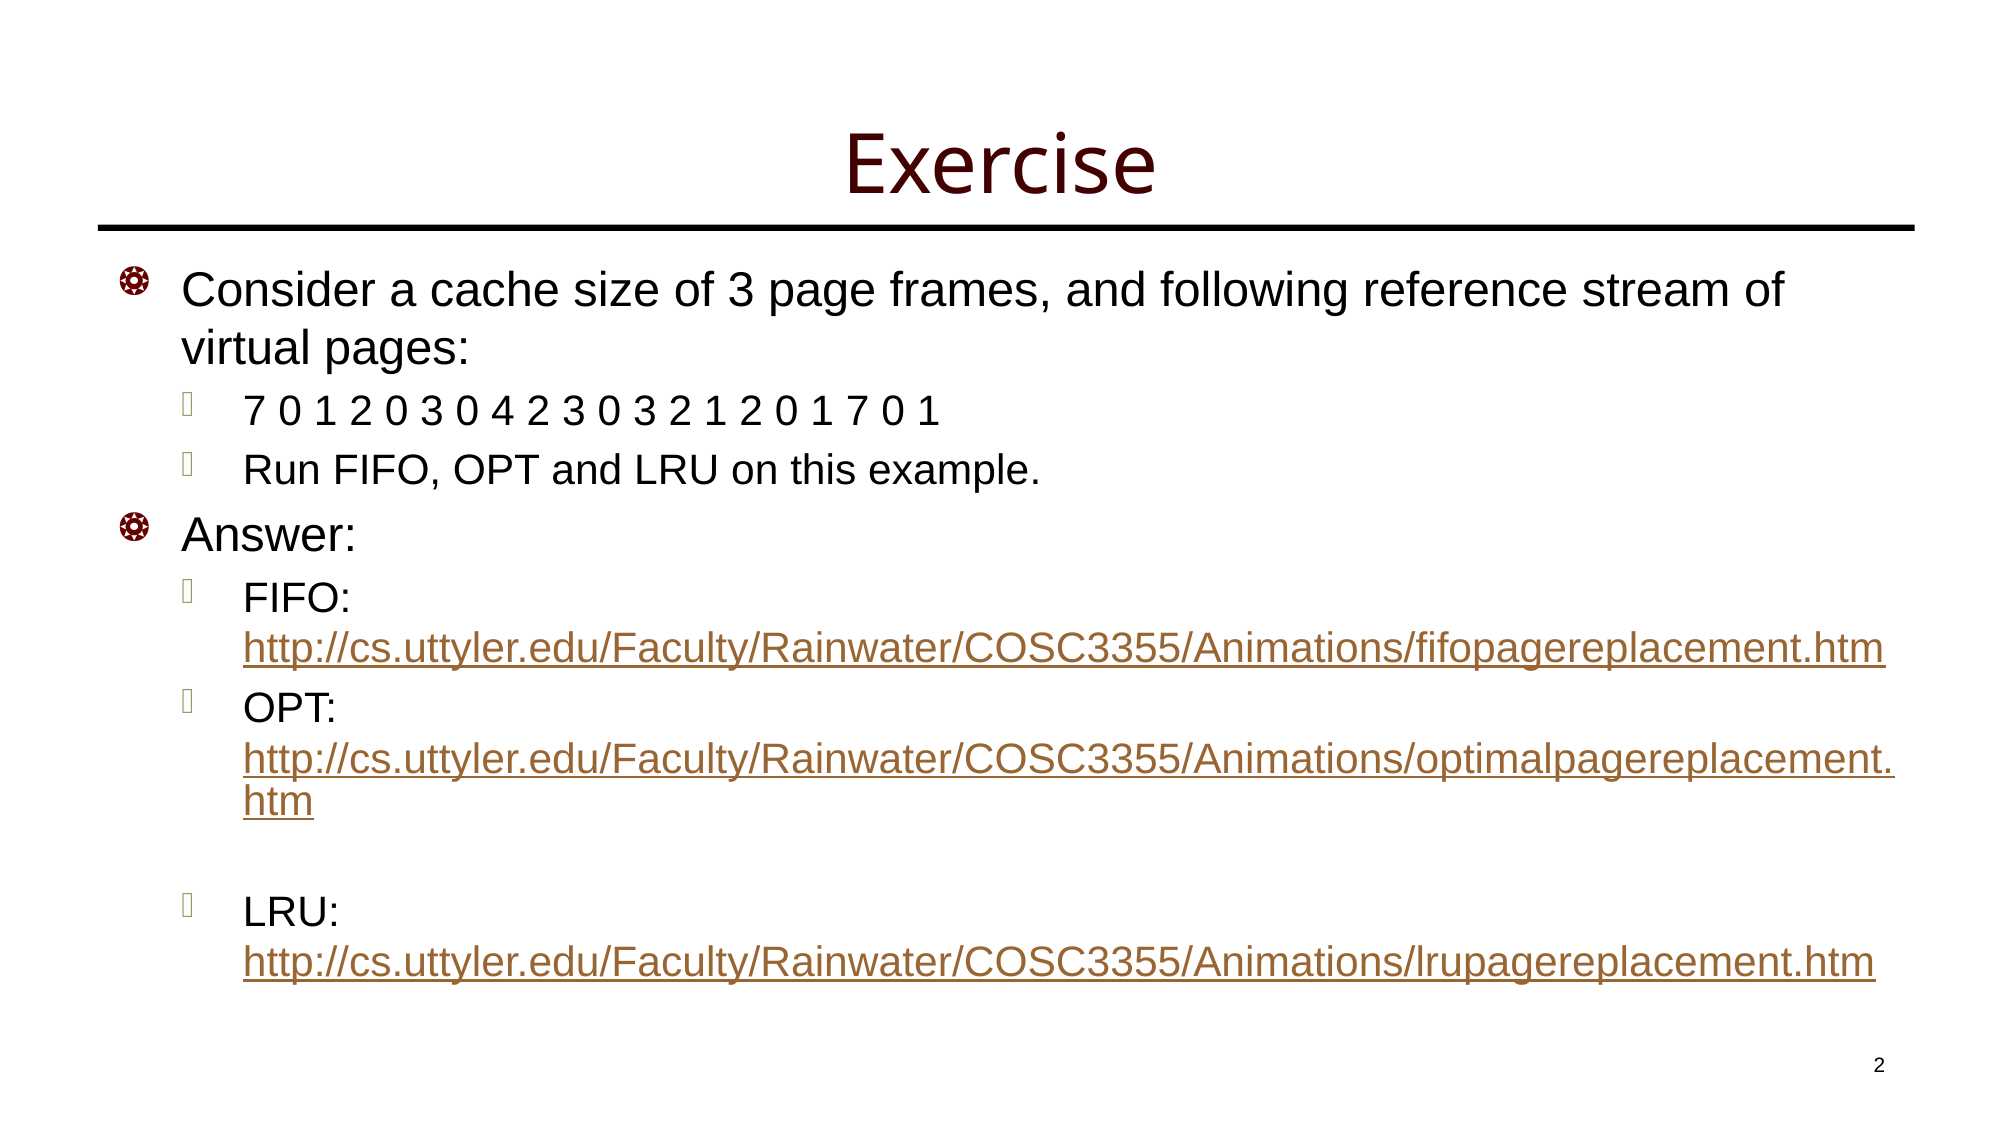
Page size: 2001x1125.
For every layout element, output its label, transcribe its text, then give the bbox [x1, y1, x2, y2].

list Consider a cache size of 3 page frames, and following reference stream of virtual pages: 7 0 1 2 0 3 0 4 2 3 0 3 2 1 2 0 1 7 0 1 Run FIFO, OPT and LRU on this example. Answer: FIFO: http://cs.uttyler.edu/Faculty/Rainwater/COSC3355/Animations/fifopagereplacement.htm OPT: http://cs.uttyler.edu/Faculty/Rainwater/COSC3355/Animations/optimalpagereplacement.htm LRU: http://cs.uttyler.edu/Faculty/Rainwater/COSC3355/Animations/lrupagereplacement.htm [99, 249, 1917, 1032]
title Exercise [99, 66, 1902, 218]
slide_number 2 [1483, 1043, 1901, 1120]
